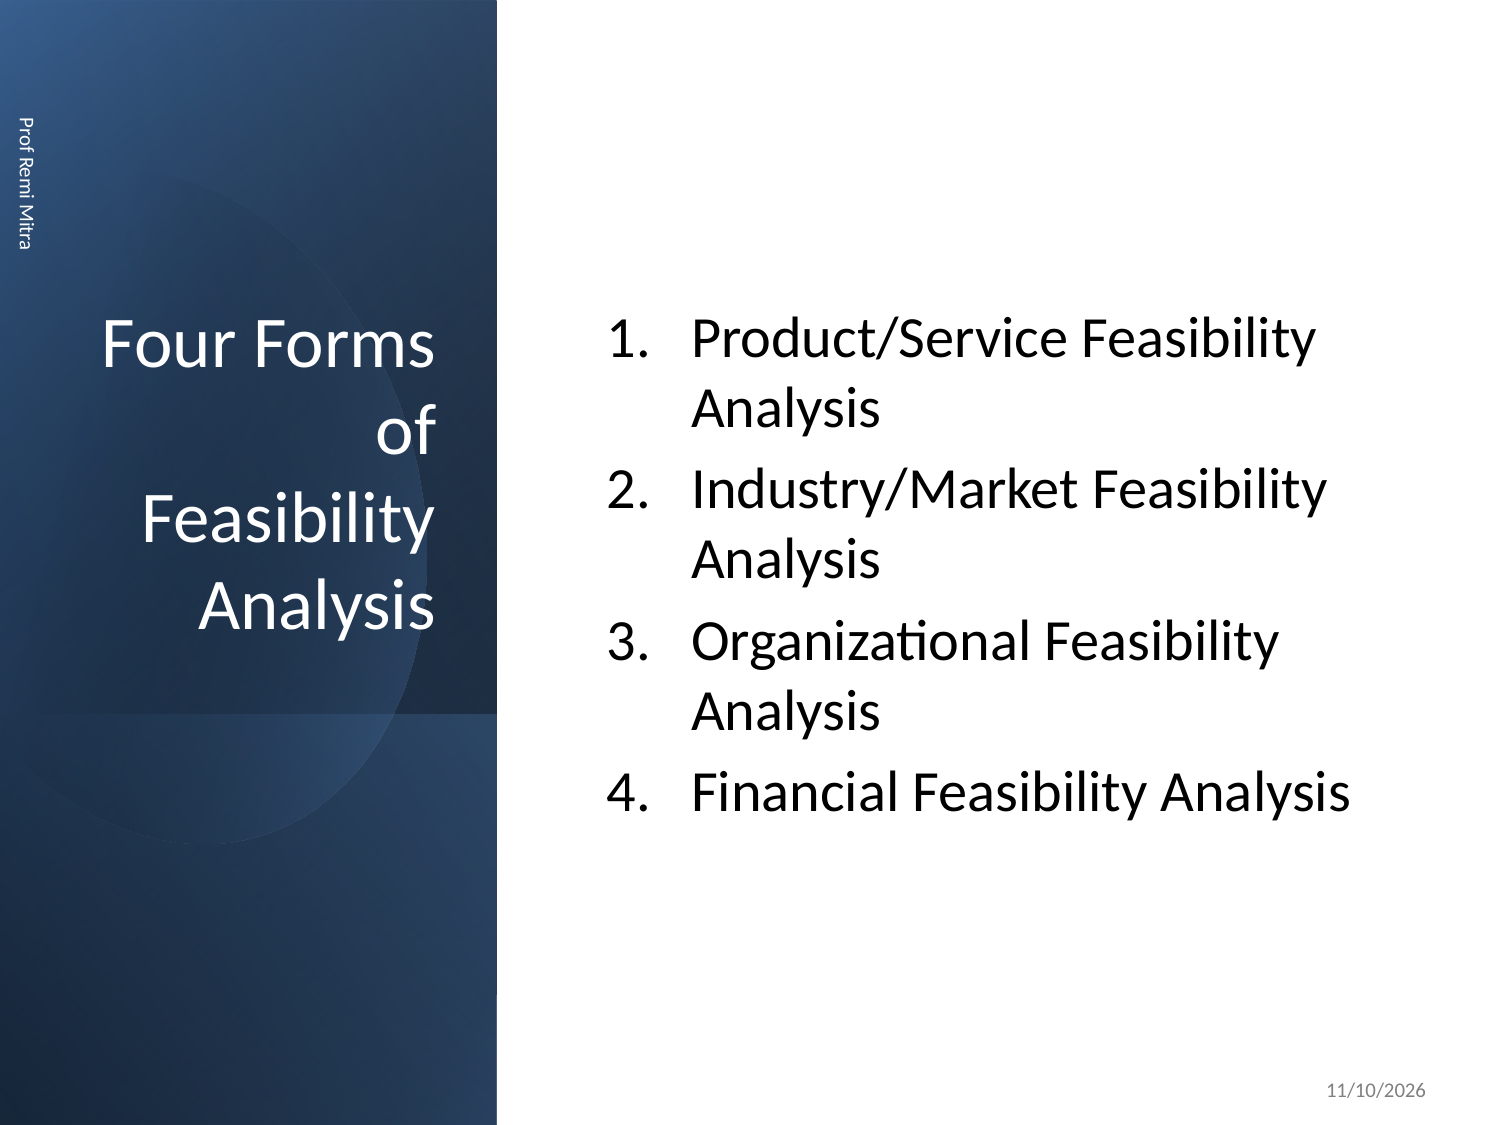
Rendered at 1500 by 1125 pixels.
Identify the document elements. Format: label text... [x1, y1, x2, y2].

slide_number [1103, 1058, 1442, 1119]
footer Prof Remi Mitra [0, 102, 59, 609]
text_box [499, 0, 1500, 1125]
title Four Forms of Feasibility Analysis [57, 96, 452, 652]
text_box [0, 0, 499, 1125]
list Product/Service Feasibility Analysis Industry/Market Feasibility Analysis Organizational Feasibility Analysis Financial Feasibility Analysis [591, 106, 1399, 1017]
